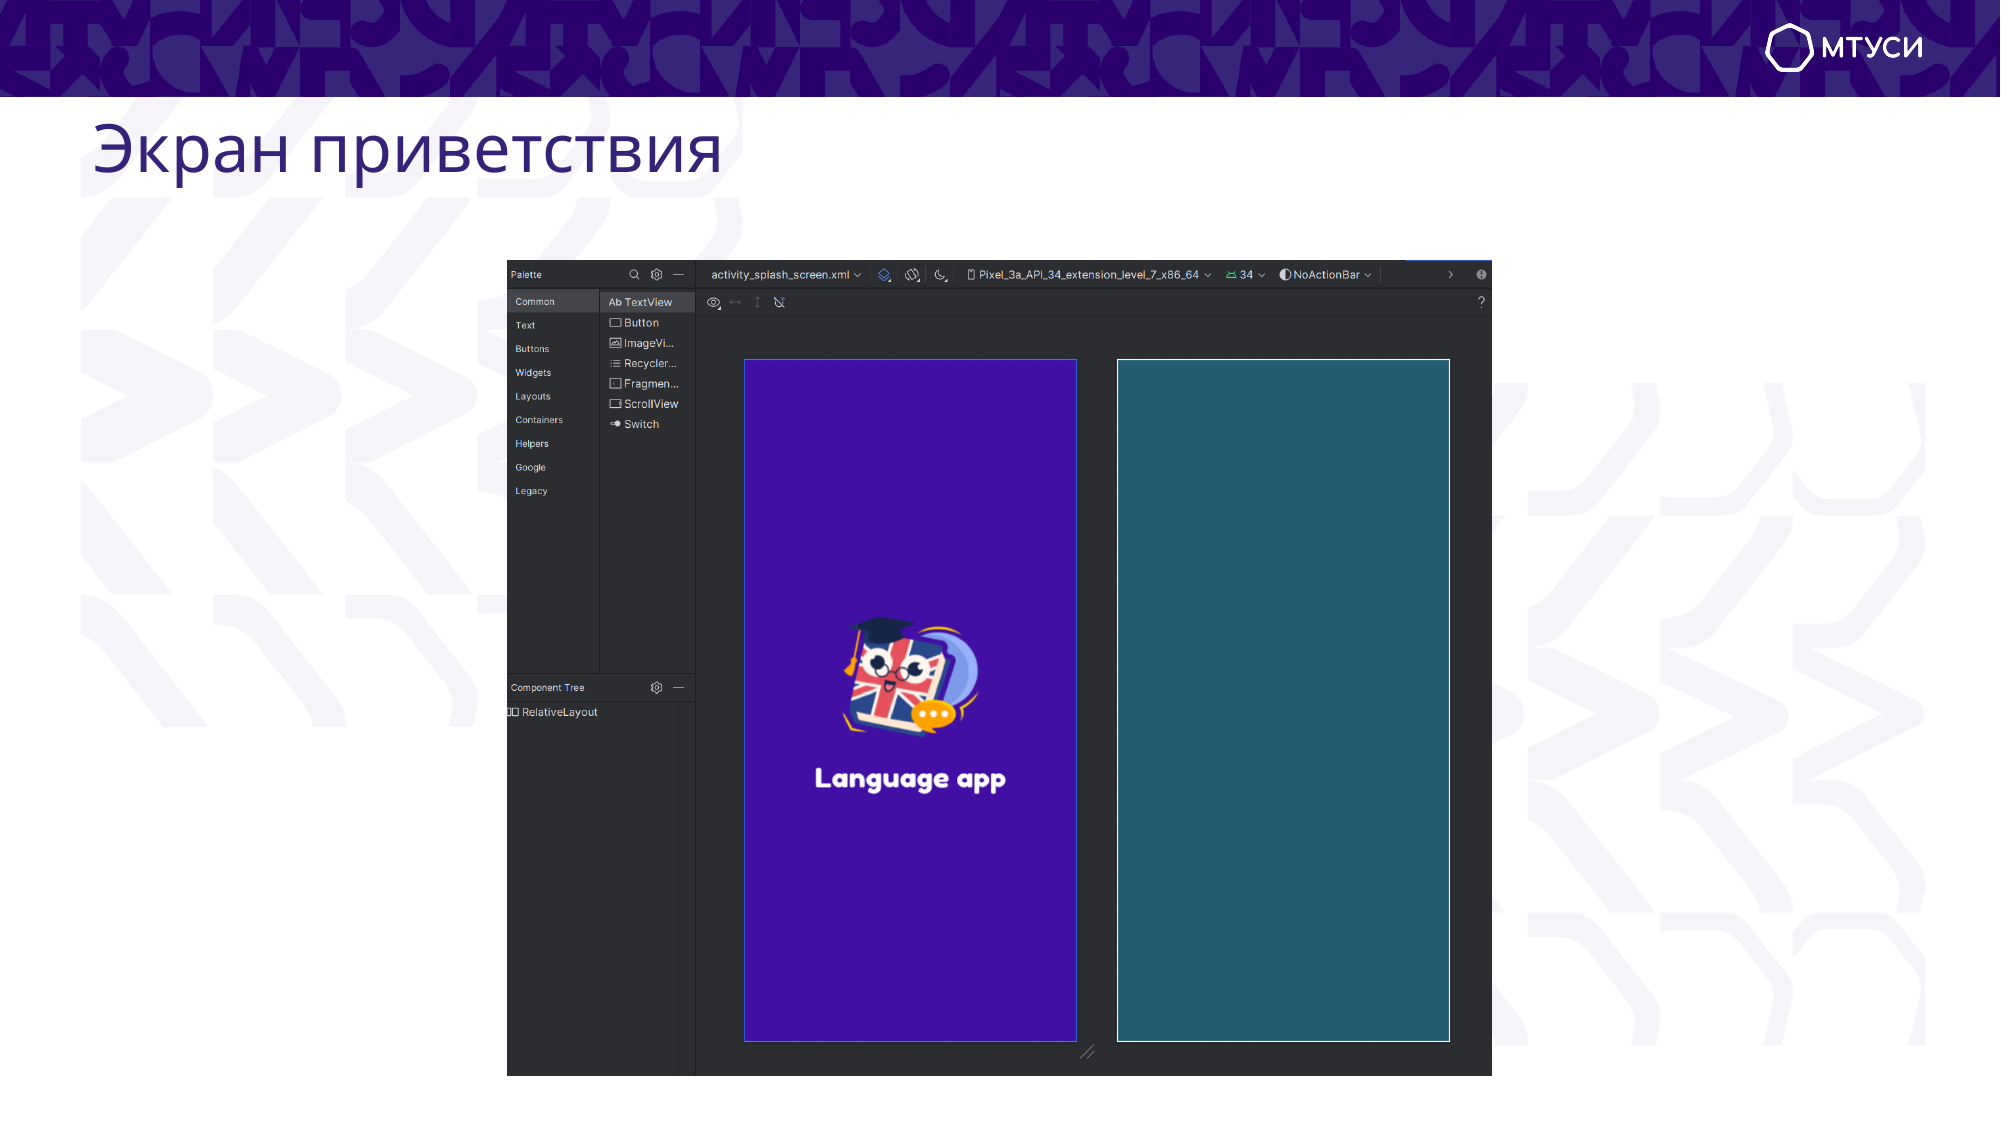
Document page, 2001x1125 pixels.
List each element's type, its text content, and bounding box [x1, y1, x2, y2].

title Экран приветствия [78, 98, 1921, 286]
picture [0, 0, 2000, 1111]
